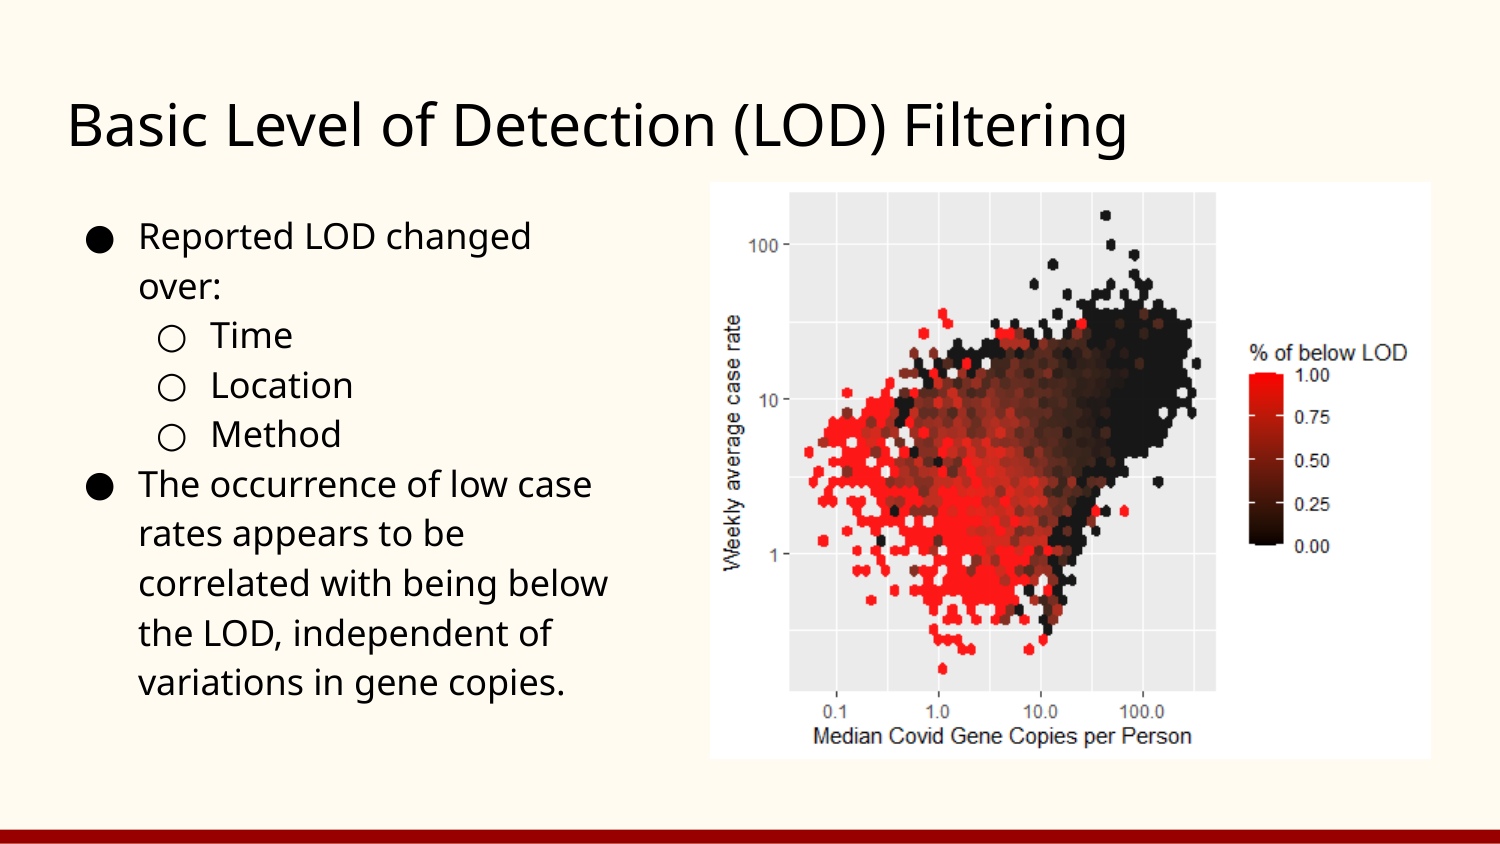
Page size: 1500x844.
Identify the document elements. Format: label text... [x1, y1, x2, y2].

picture [710, 182, 1431, 759]
list Reported LOD changed over: Time Location Method The occurrence of low case rates appears to be correlated with being below the LOD, independent of variations in gene copies. [51, 192, 636, 750]
title Basic Level of Detection (LOD) Filtering [51, 72, 1449, 174]
